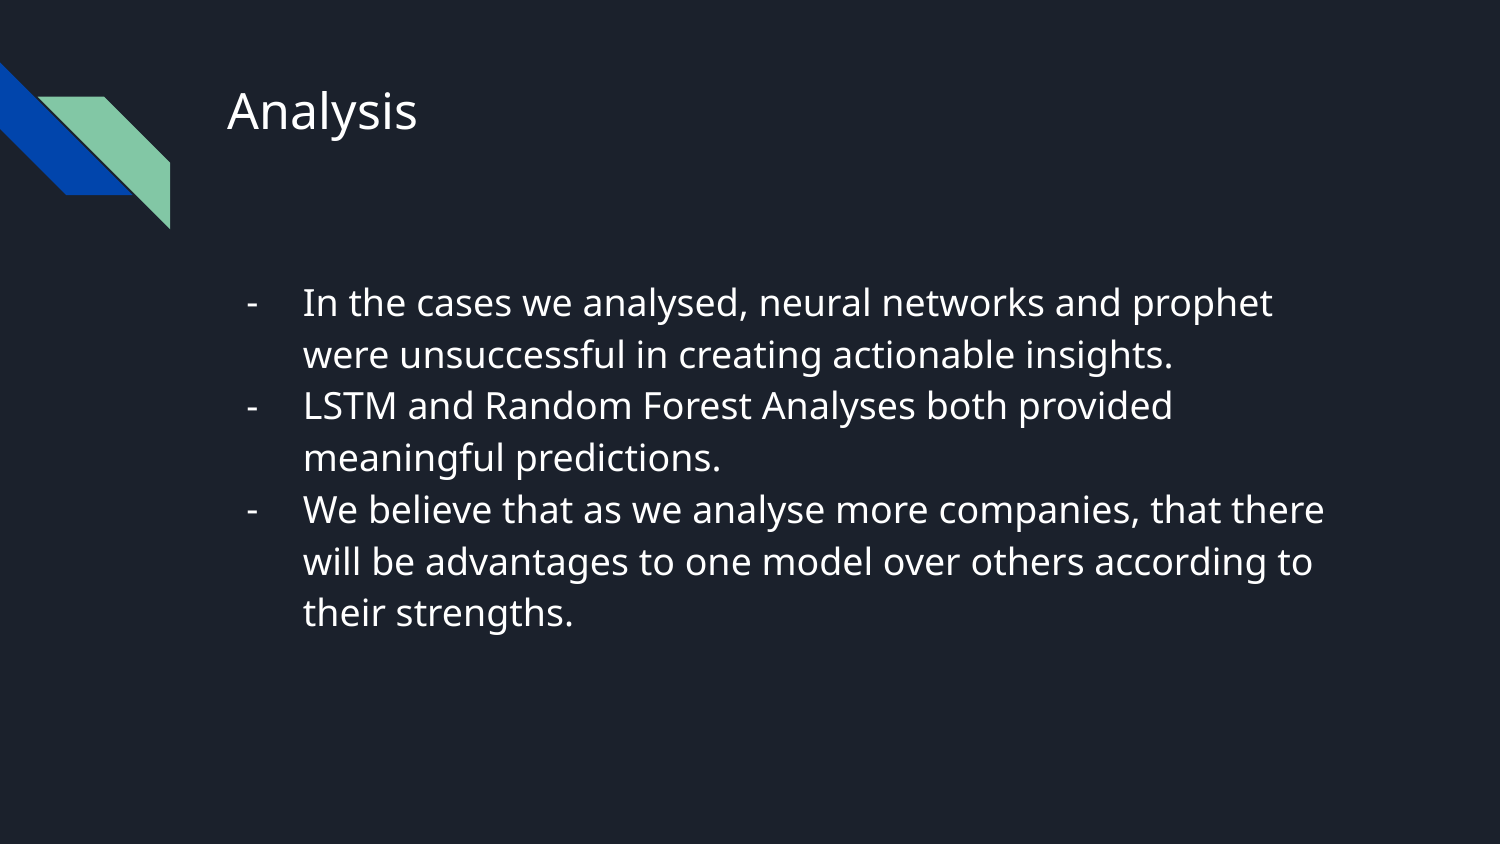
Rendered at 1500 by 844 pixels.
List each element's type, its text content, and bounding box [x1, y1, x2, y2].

title Analysis [212, 64, 1368, 215]
list In the cases we analysed, neural networks and prophet were unsuccessful in creating actionable insights. LSTM and Random Forest Analyses both provided meaningful predictions. We believe that as we analyse more companies, that there will be advantages to one model over others according to their strengths. [212, 257, 1368, 735]
